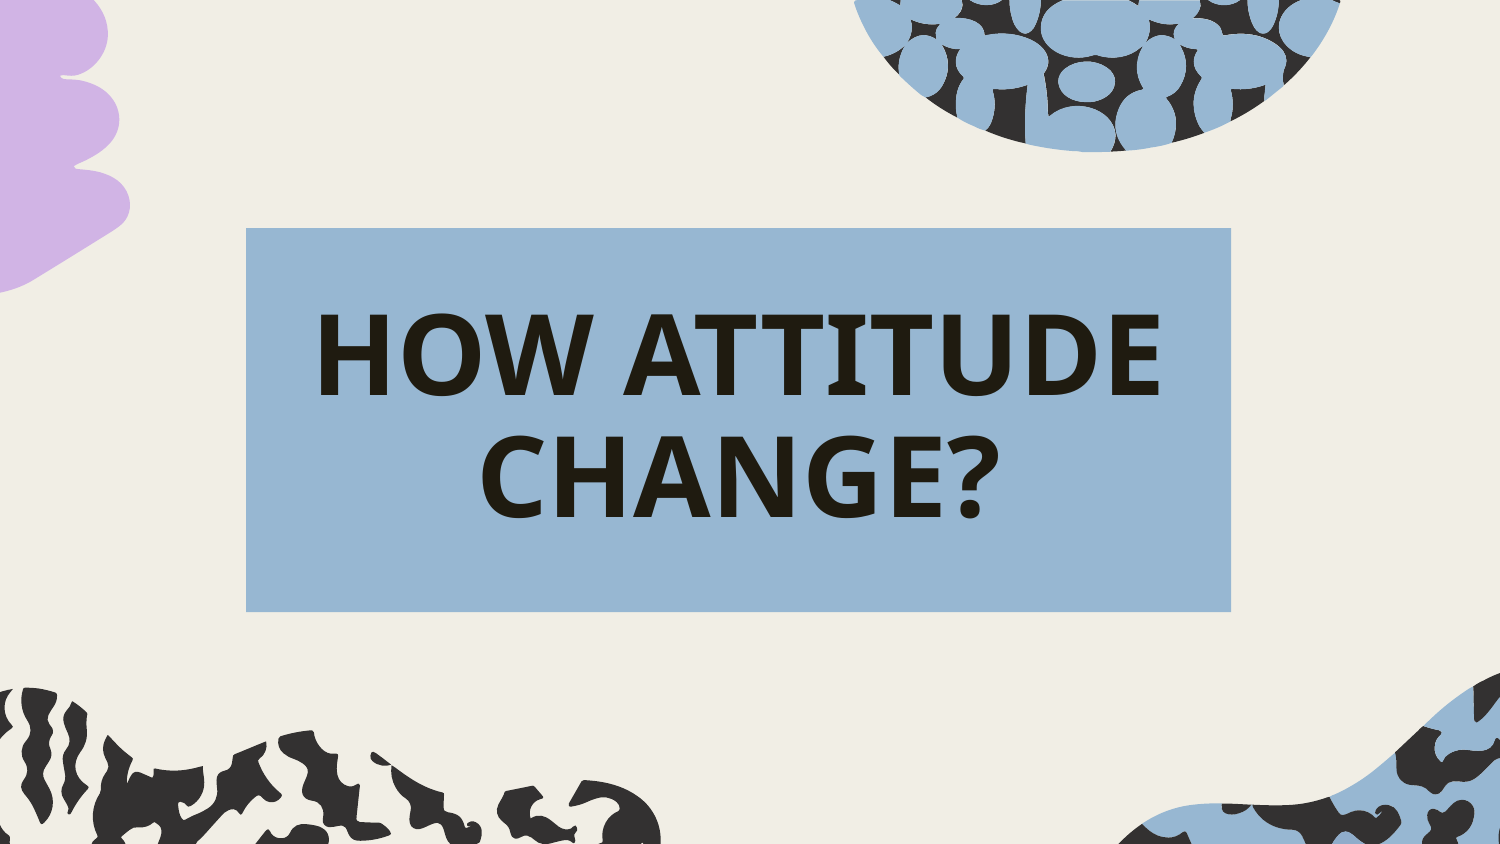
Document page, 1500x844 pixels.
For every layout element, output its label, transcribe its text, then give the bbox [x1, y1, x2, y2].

title HOW ATTITUDE CHANGE? [246, 228, 1232, 613]
